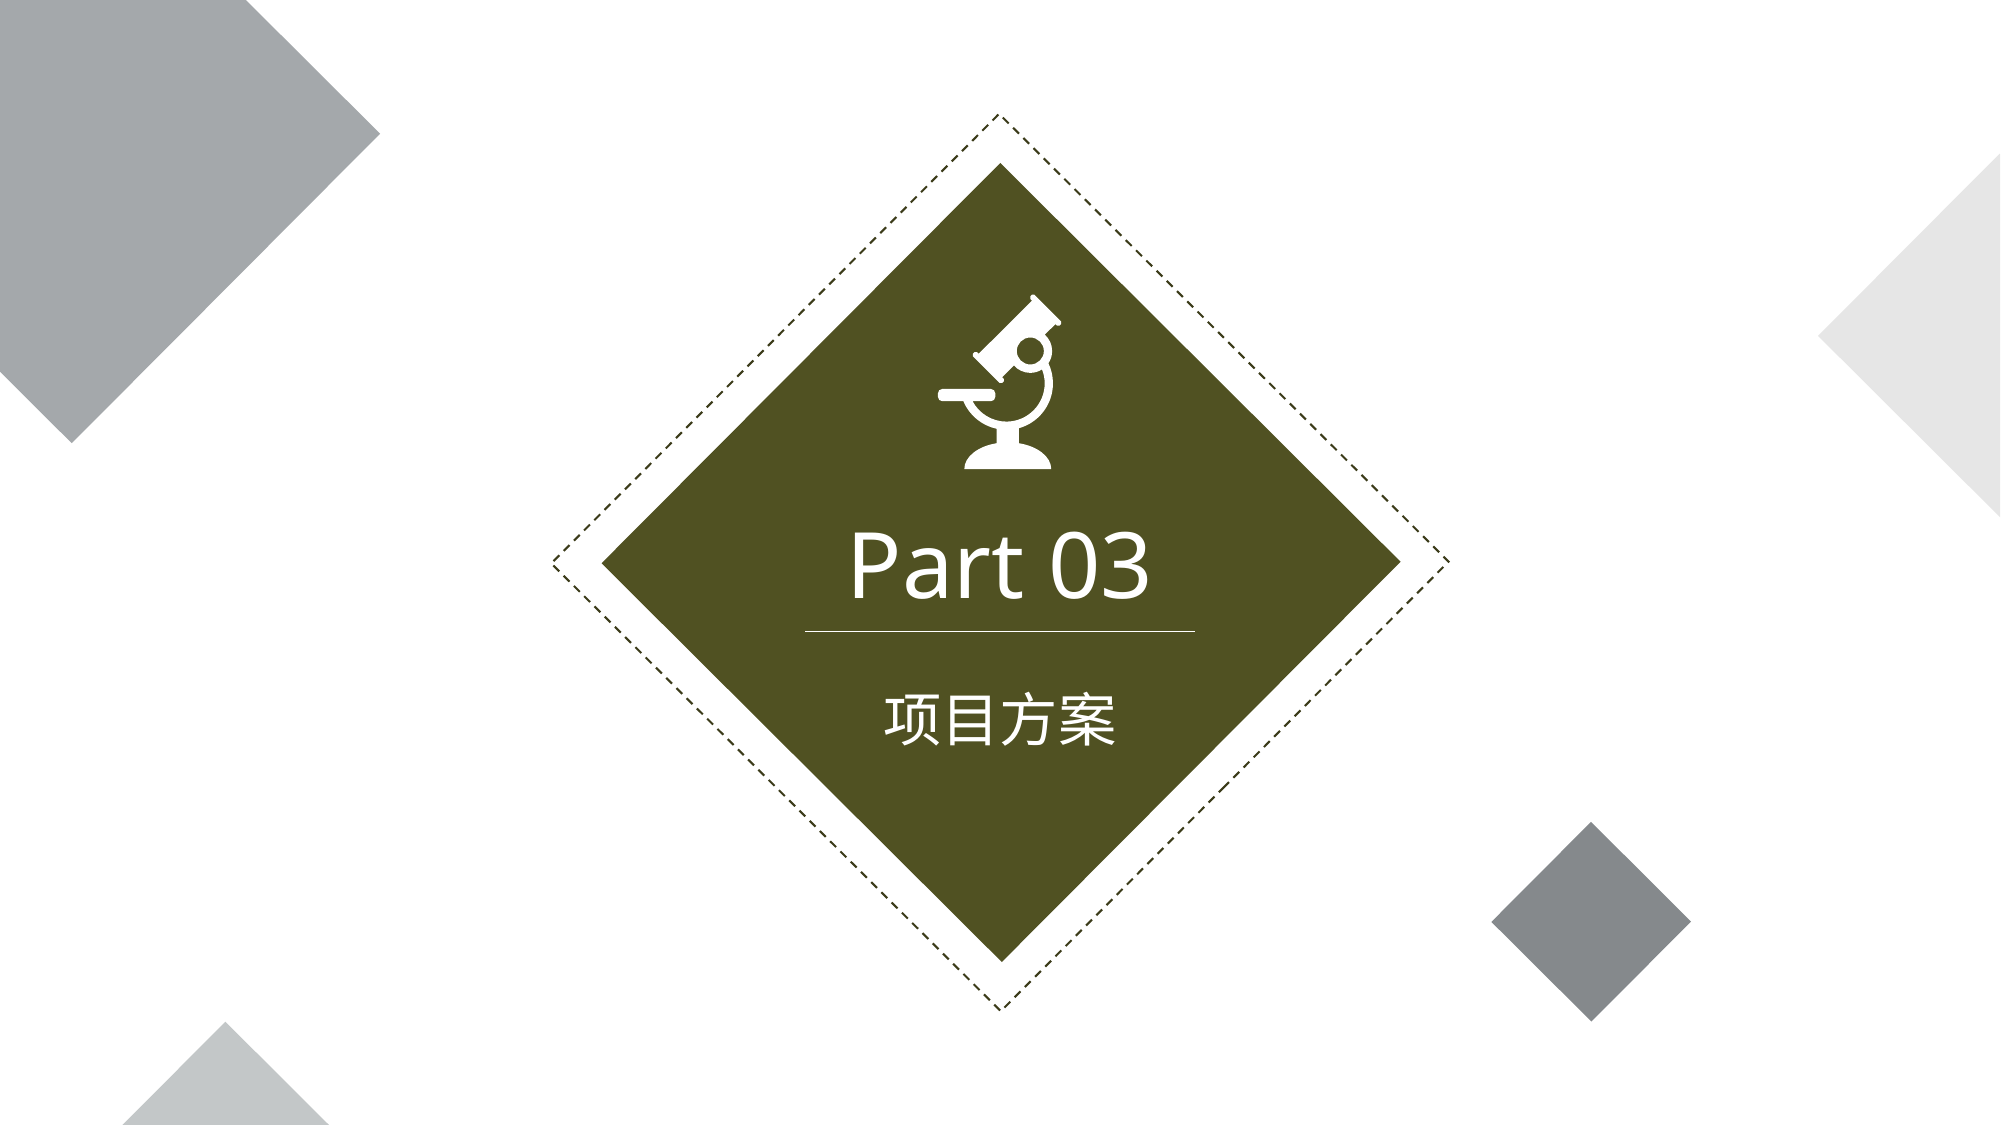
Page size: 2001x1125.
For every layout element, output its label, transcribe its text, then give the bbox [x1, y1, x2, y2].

text_box [937, 294, 1062, 470]
list 项目方案 [672, 647, 1328, 798]
